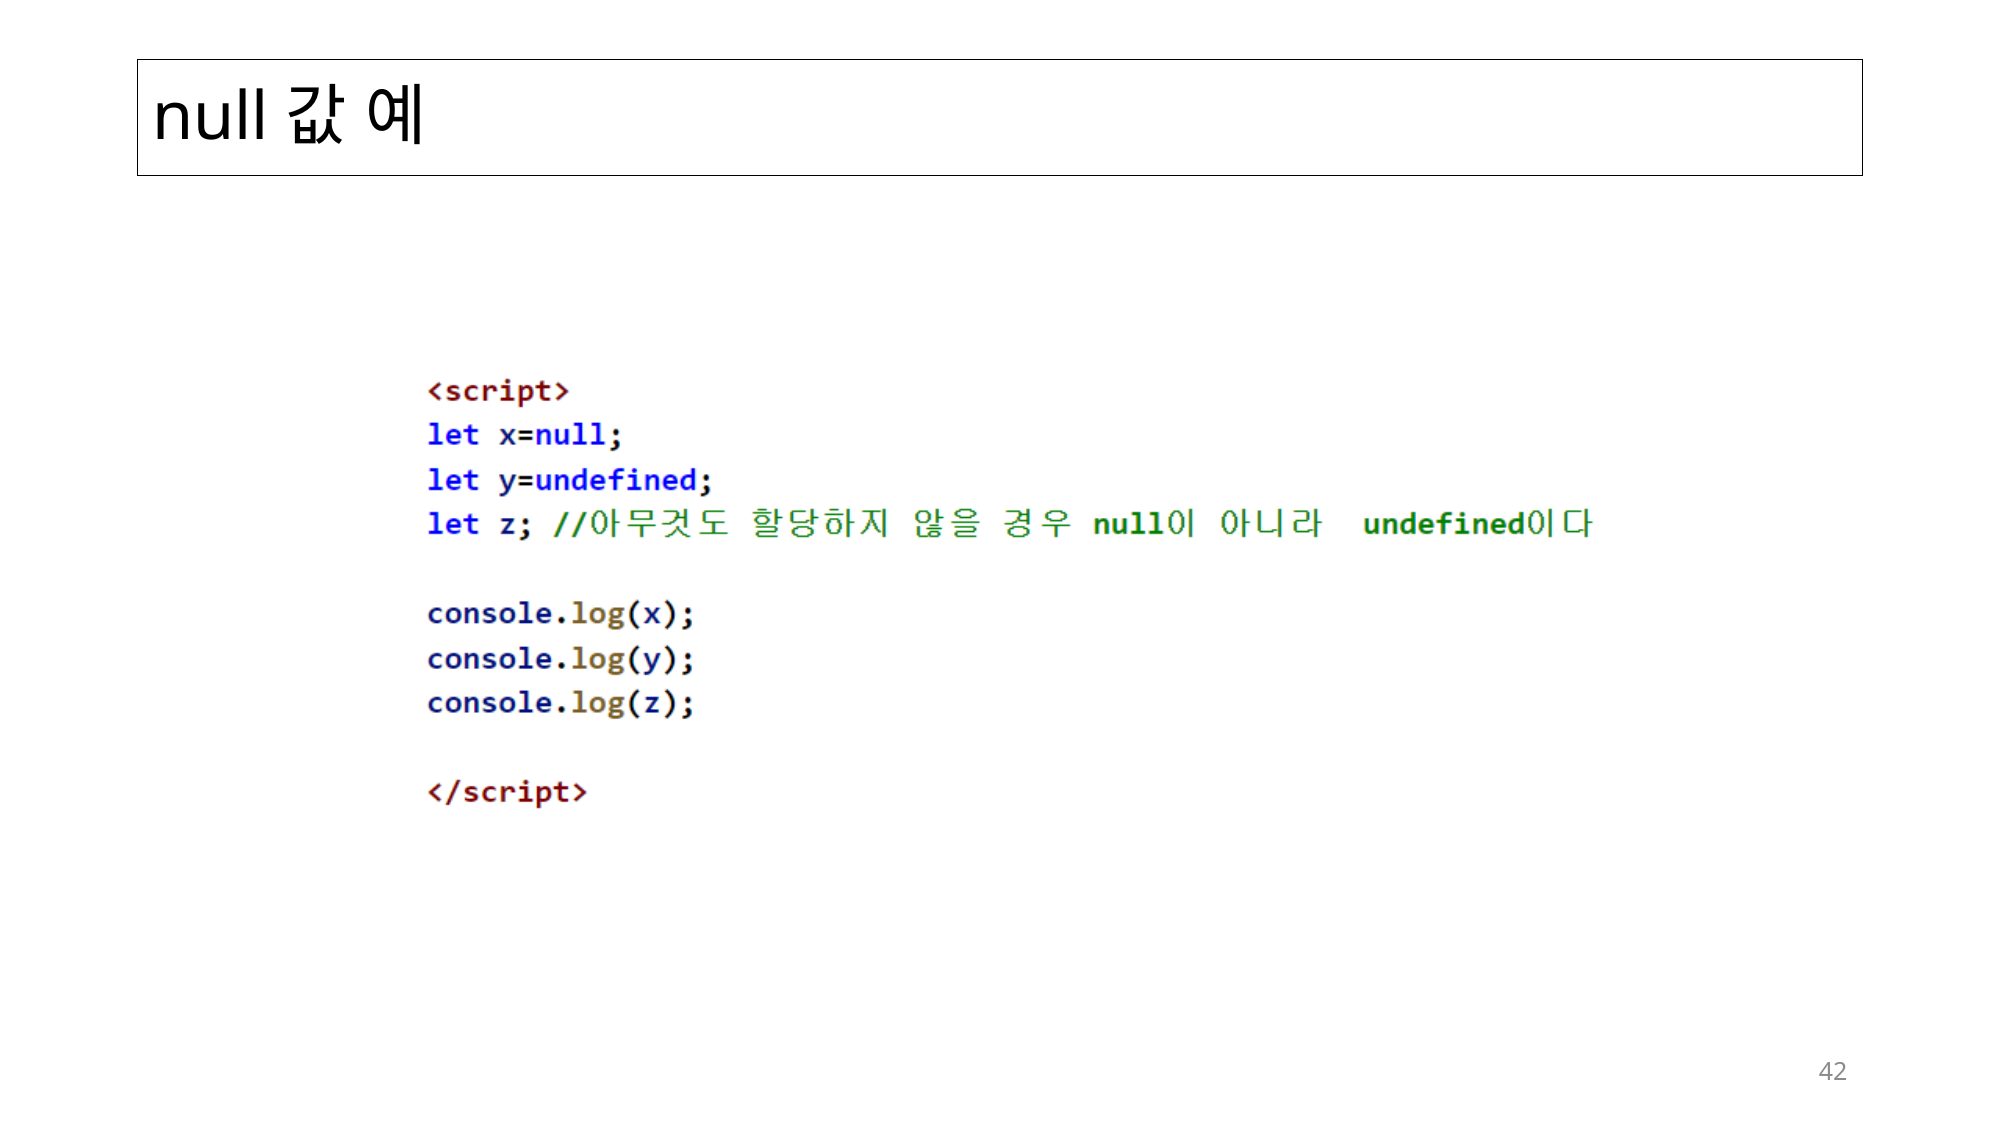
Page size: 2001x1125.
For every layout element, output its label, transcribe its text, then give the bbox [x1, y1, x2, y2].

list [387, 376, 1613, 835]
slide_number 42 [1412, 1042, 1863, 1103]
title null값 예 [137, 59, 1863, 176]
